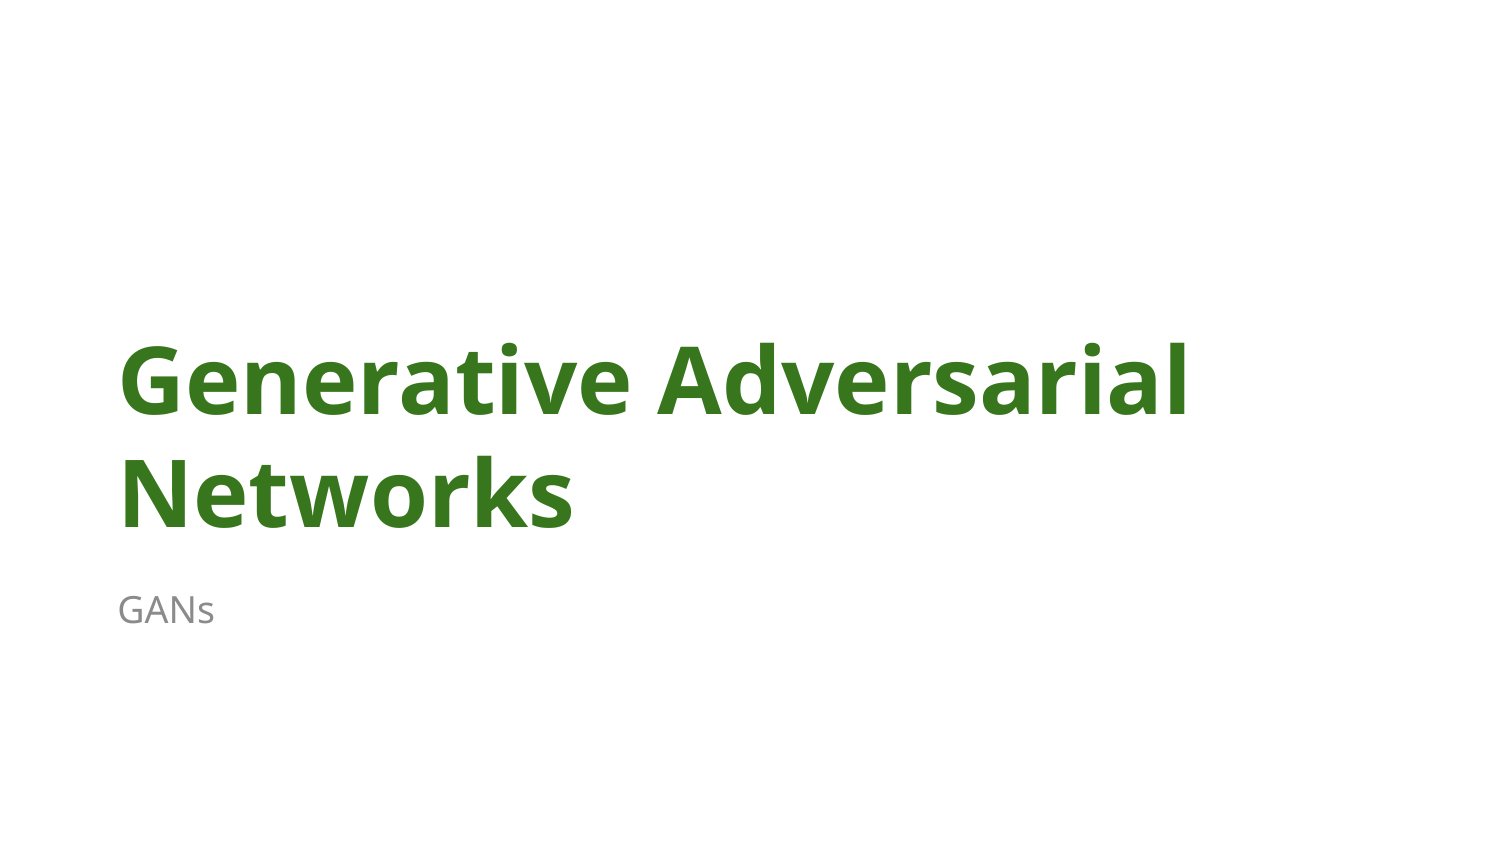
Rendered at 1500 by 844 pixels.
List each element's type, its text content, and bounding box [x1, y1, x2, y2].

list GANs [102, 564, 1397, 750]
title Generative Adversarial Networks [102, 210, 1397, 562]
